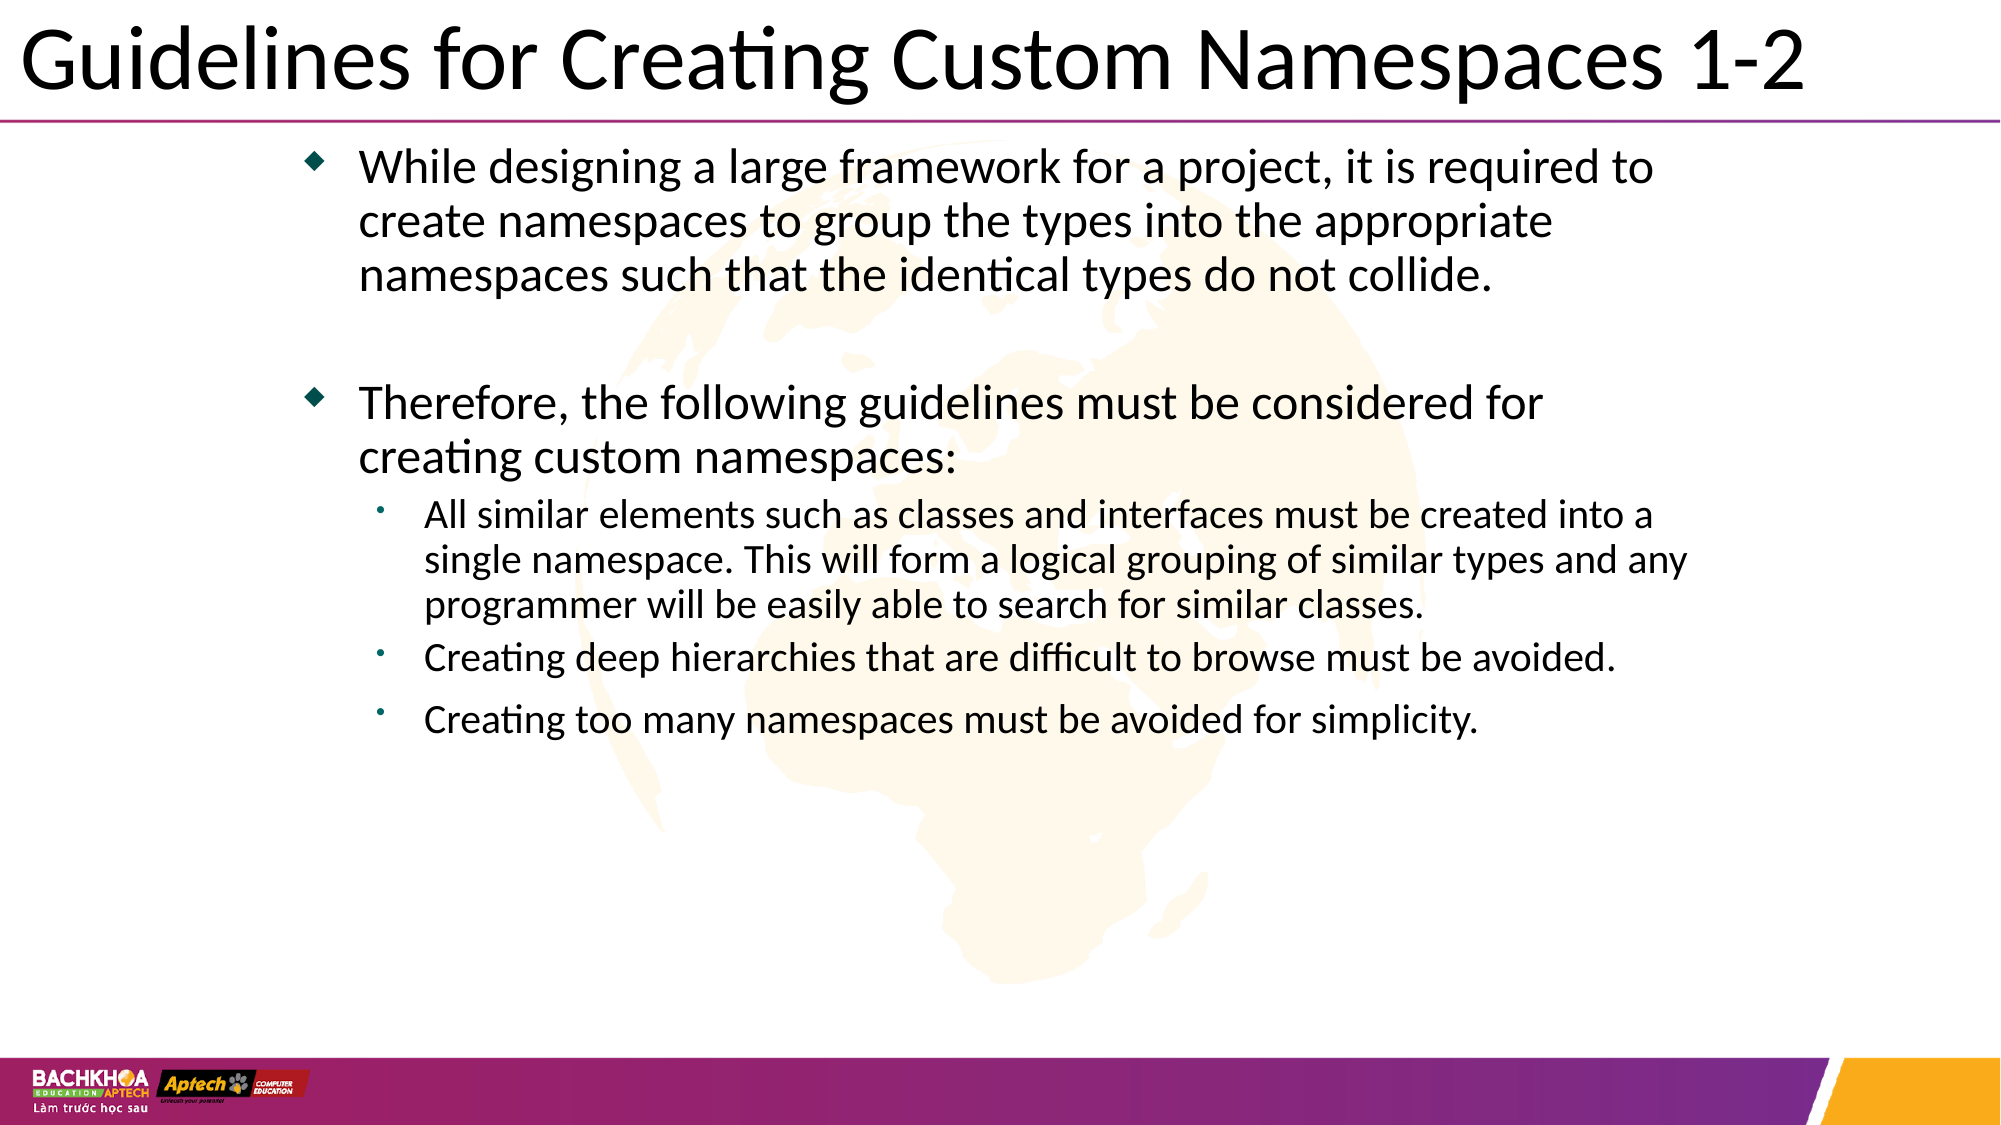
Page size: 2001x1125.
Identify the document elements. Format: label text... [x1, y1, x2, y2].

title Guidelines for Creating Custom Namespaces 1-2 [5, 3, 1993, 116]
text_box While designing a large framework for a project, it is required to create namespaces to group the types into the appropriate namespaces such that the identical types do not collide. Therefore, the following guidelines must be considered for creating custom namespaces: All similar elements such as classes and interfaces must be created into a single namespace. This will form a logical grouping of similar types and any programmer will be easily able to search for similar classes. Creating deep hierarchies that are difficult to browse must be avoided. Creating too many namespaces must be avoided for simplicity. [287, 133, 1713, 1009]
picture [0, 0, 2001, 1125]
